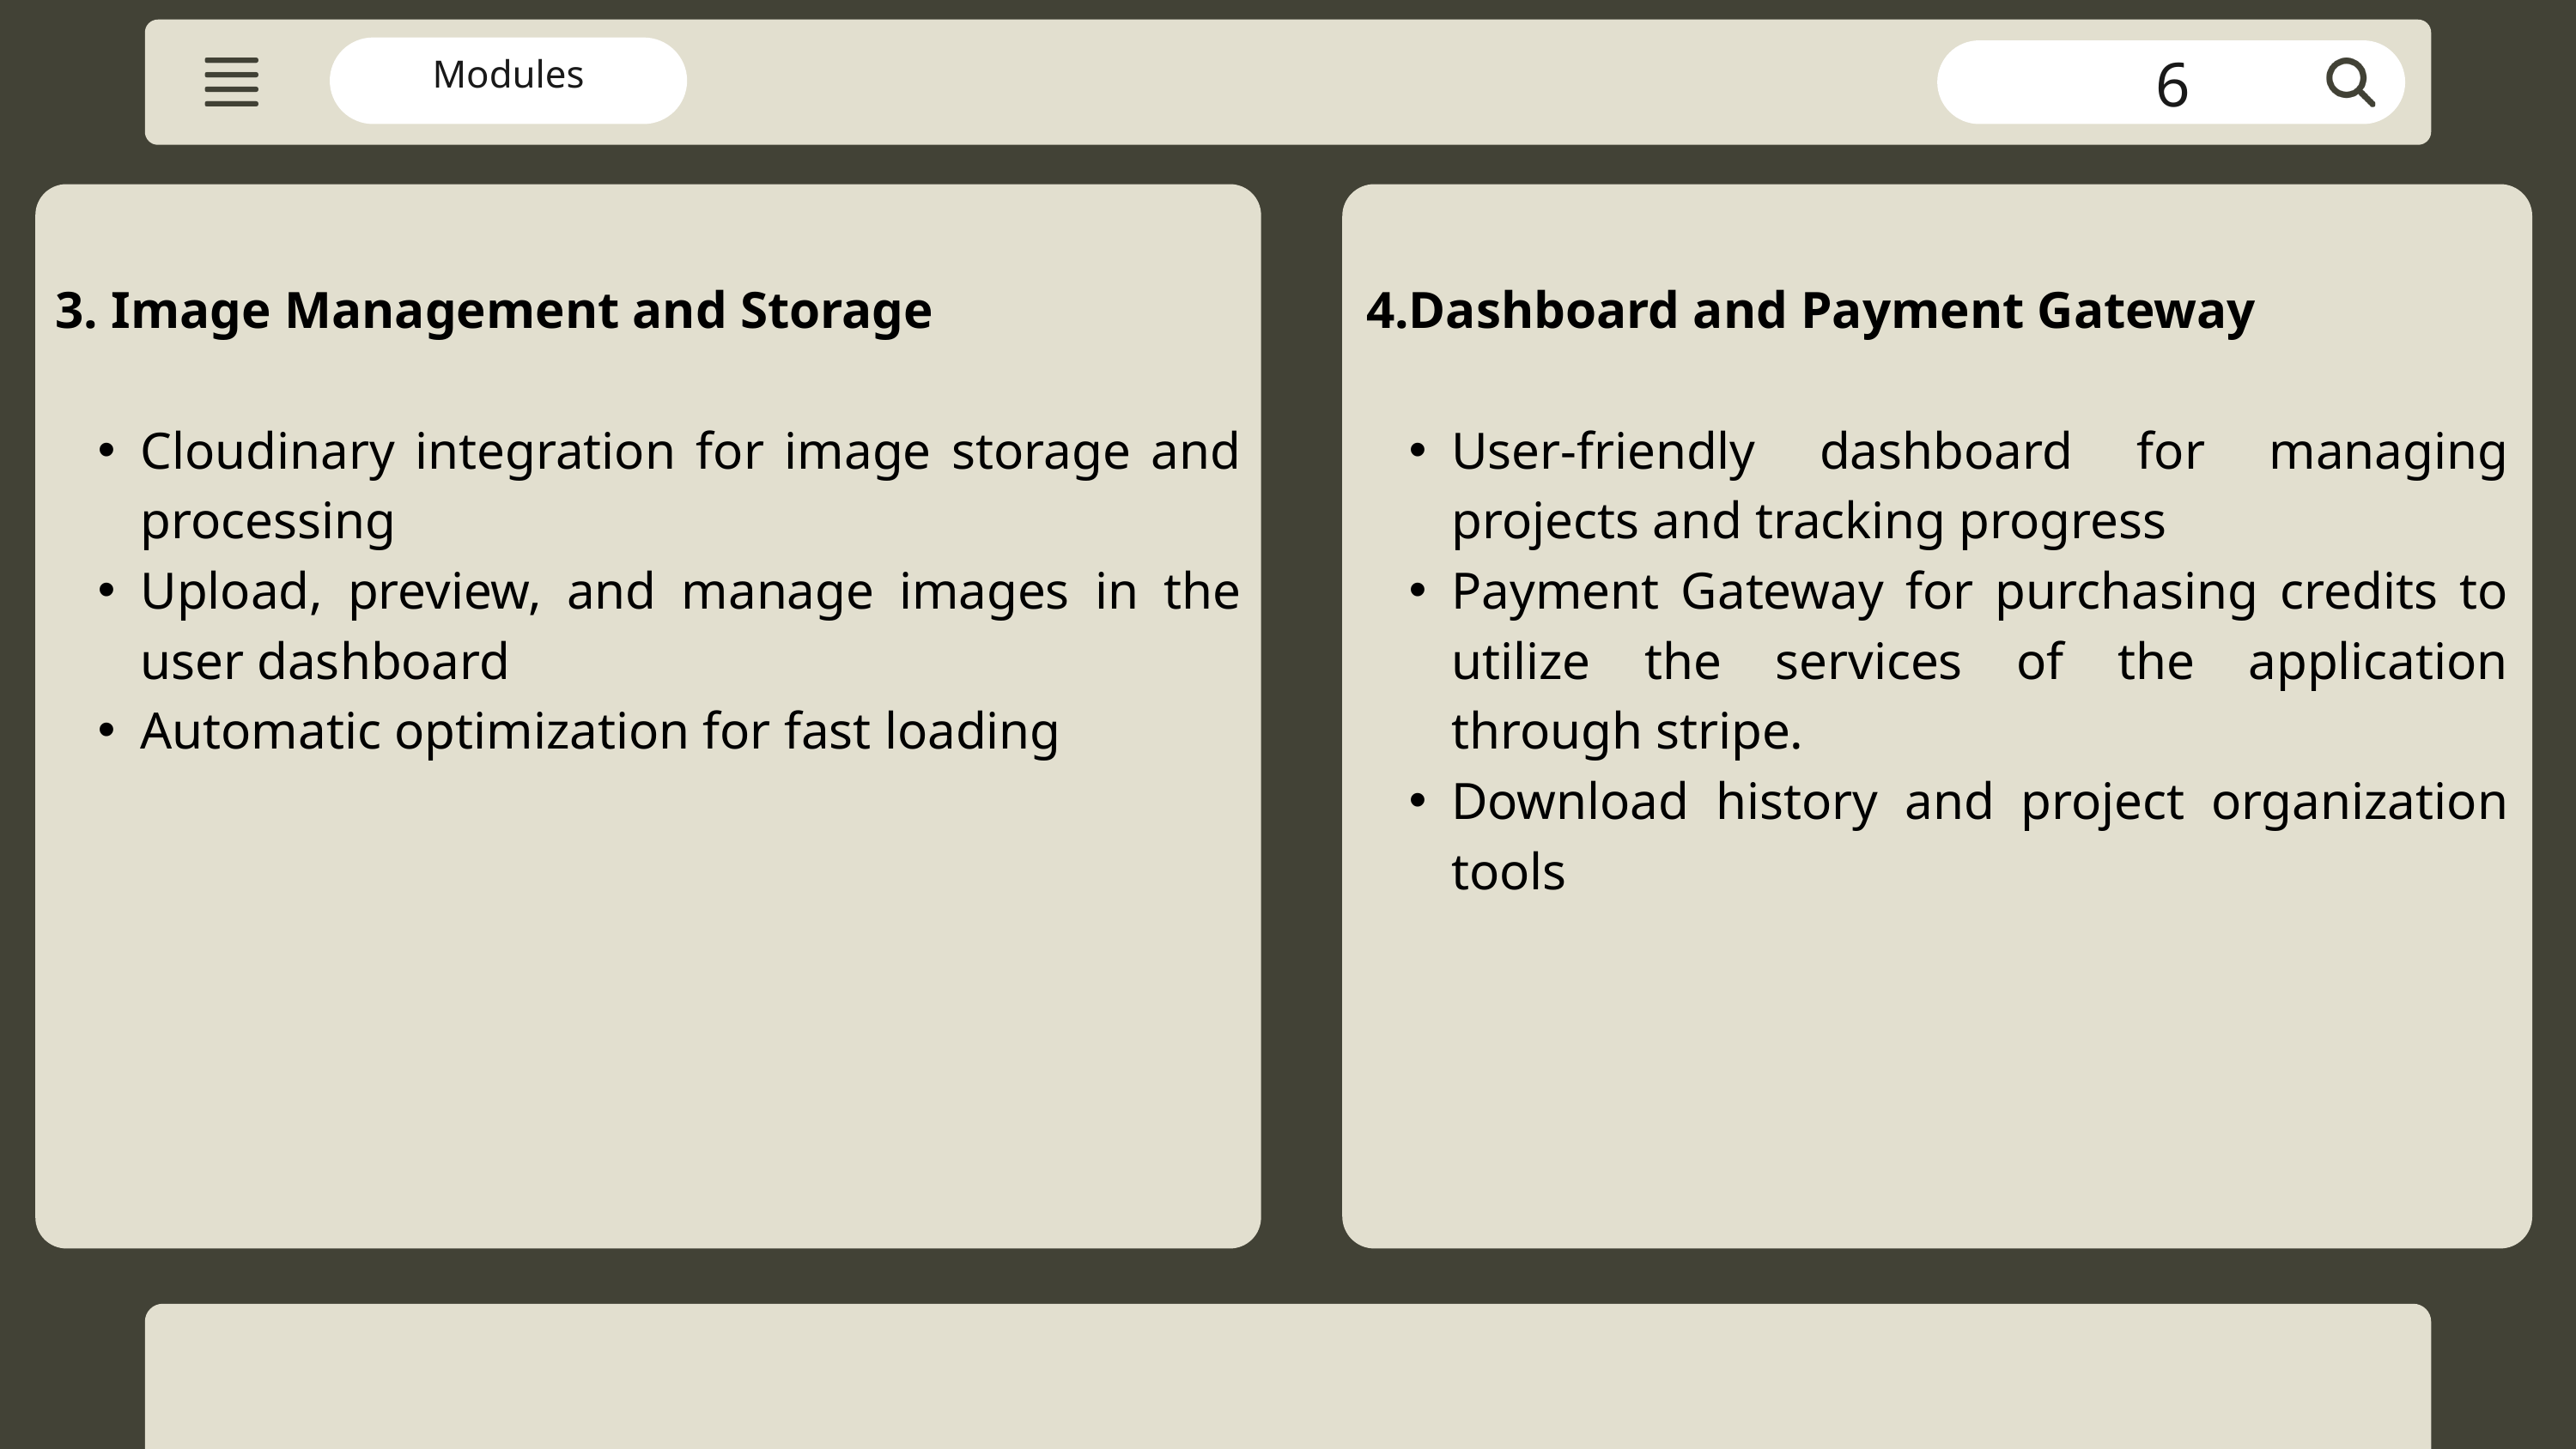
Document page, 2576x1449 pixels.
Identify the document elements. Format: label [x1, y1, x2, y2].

text_box [34, 184, 1261, 1249]
text_box [144, 19, 2432, 145]
text_box [144, 1303, 2432, 1449]
text_box [329, 37, 688, 124]
text_box [1936, 39, 2406, 124]
text_box [1341, 184, 2533, 1249]
